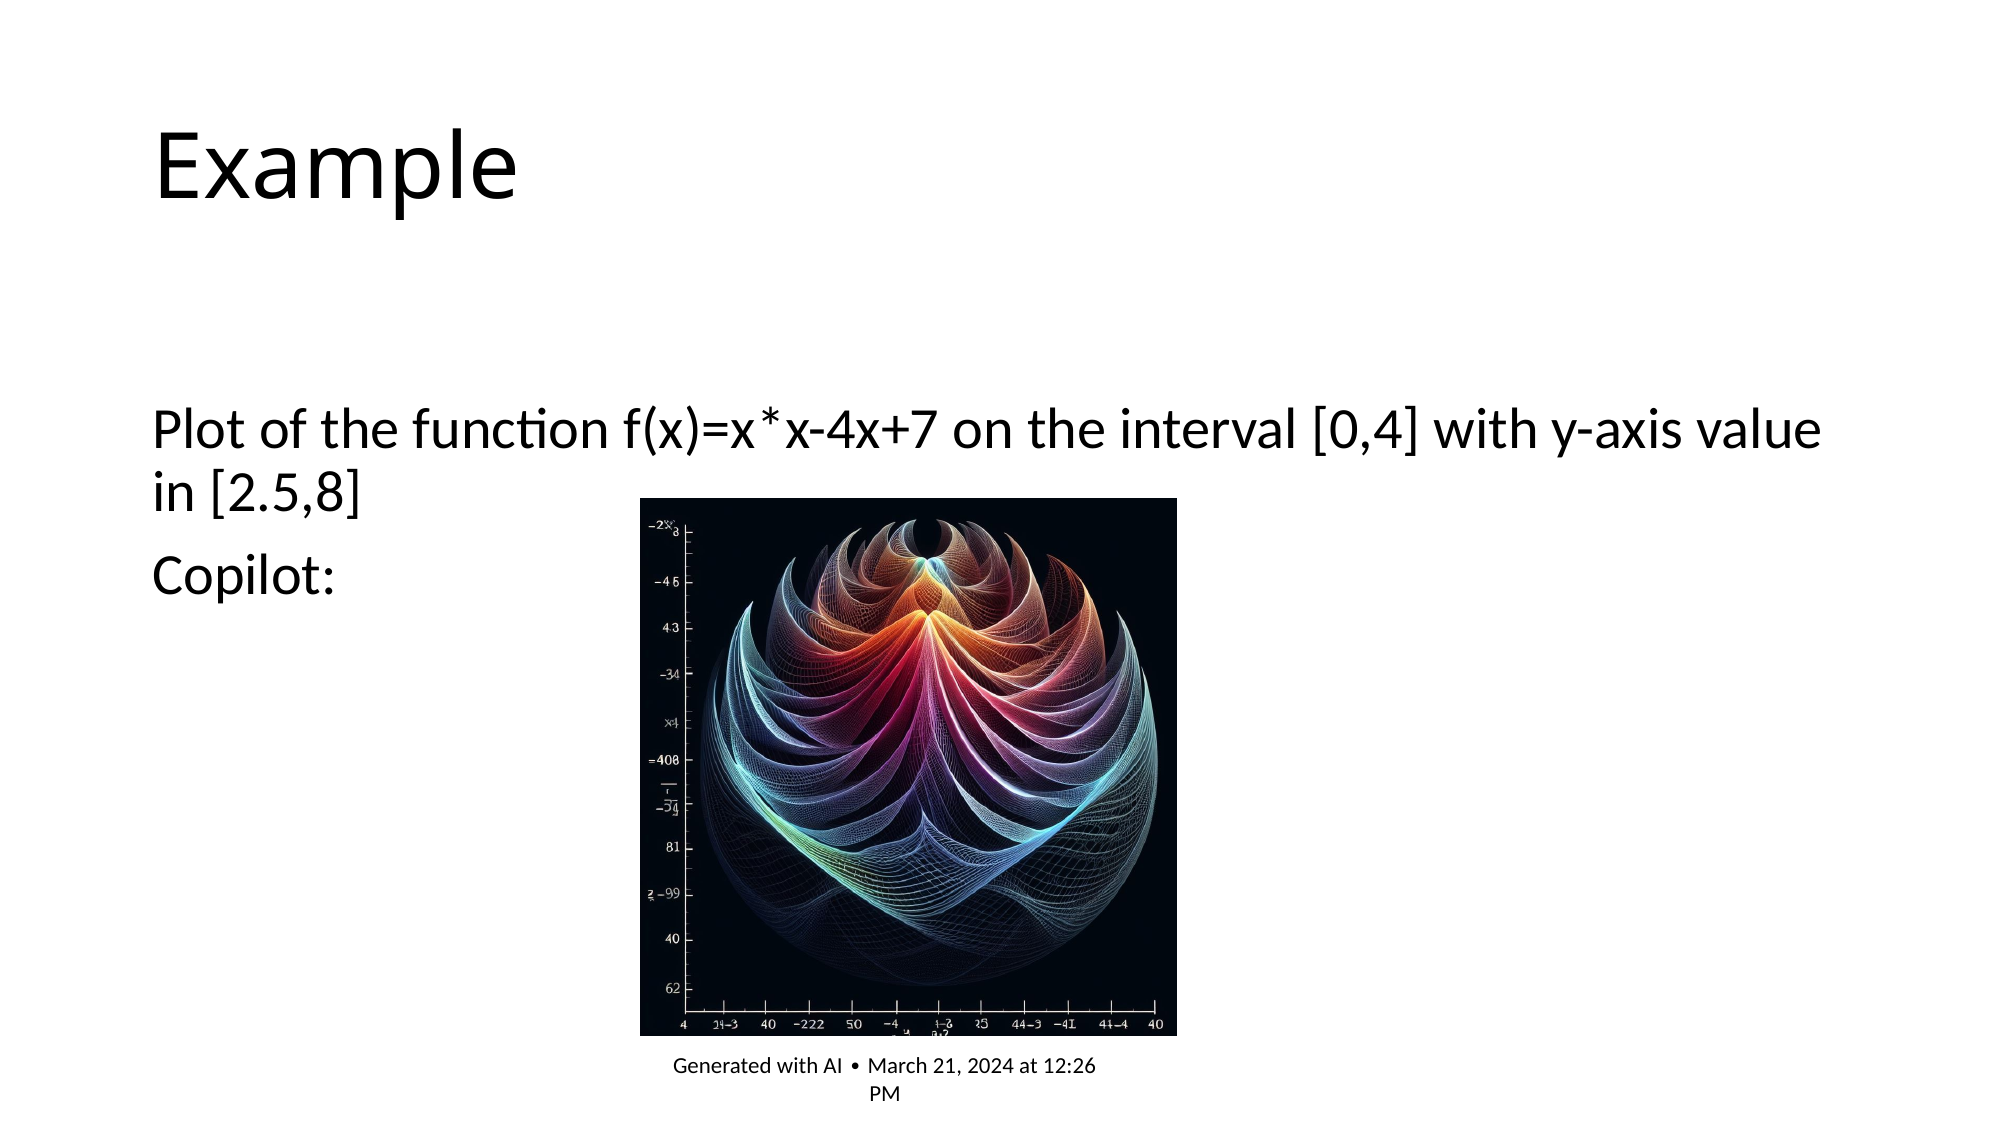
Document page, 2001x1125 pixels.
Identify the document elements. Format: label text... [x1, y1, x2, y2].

picture [640, 498, 1177, 1036]
text_box Generated with AI ∙ March 21, 2024 at 12:26 PM [640, 1043, 1131, 1114]
title Example [137, 59, 1863, 278]
